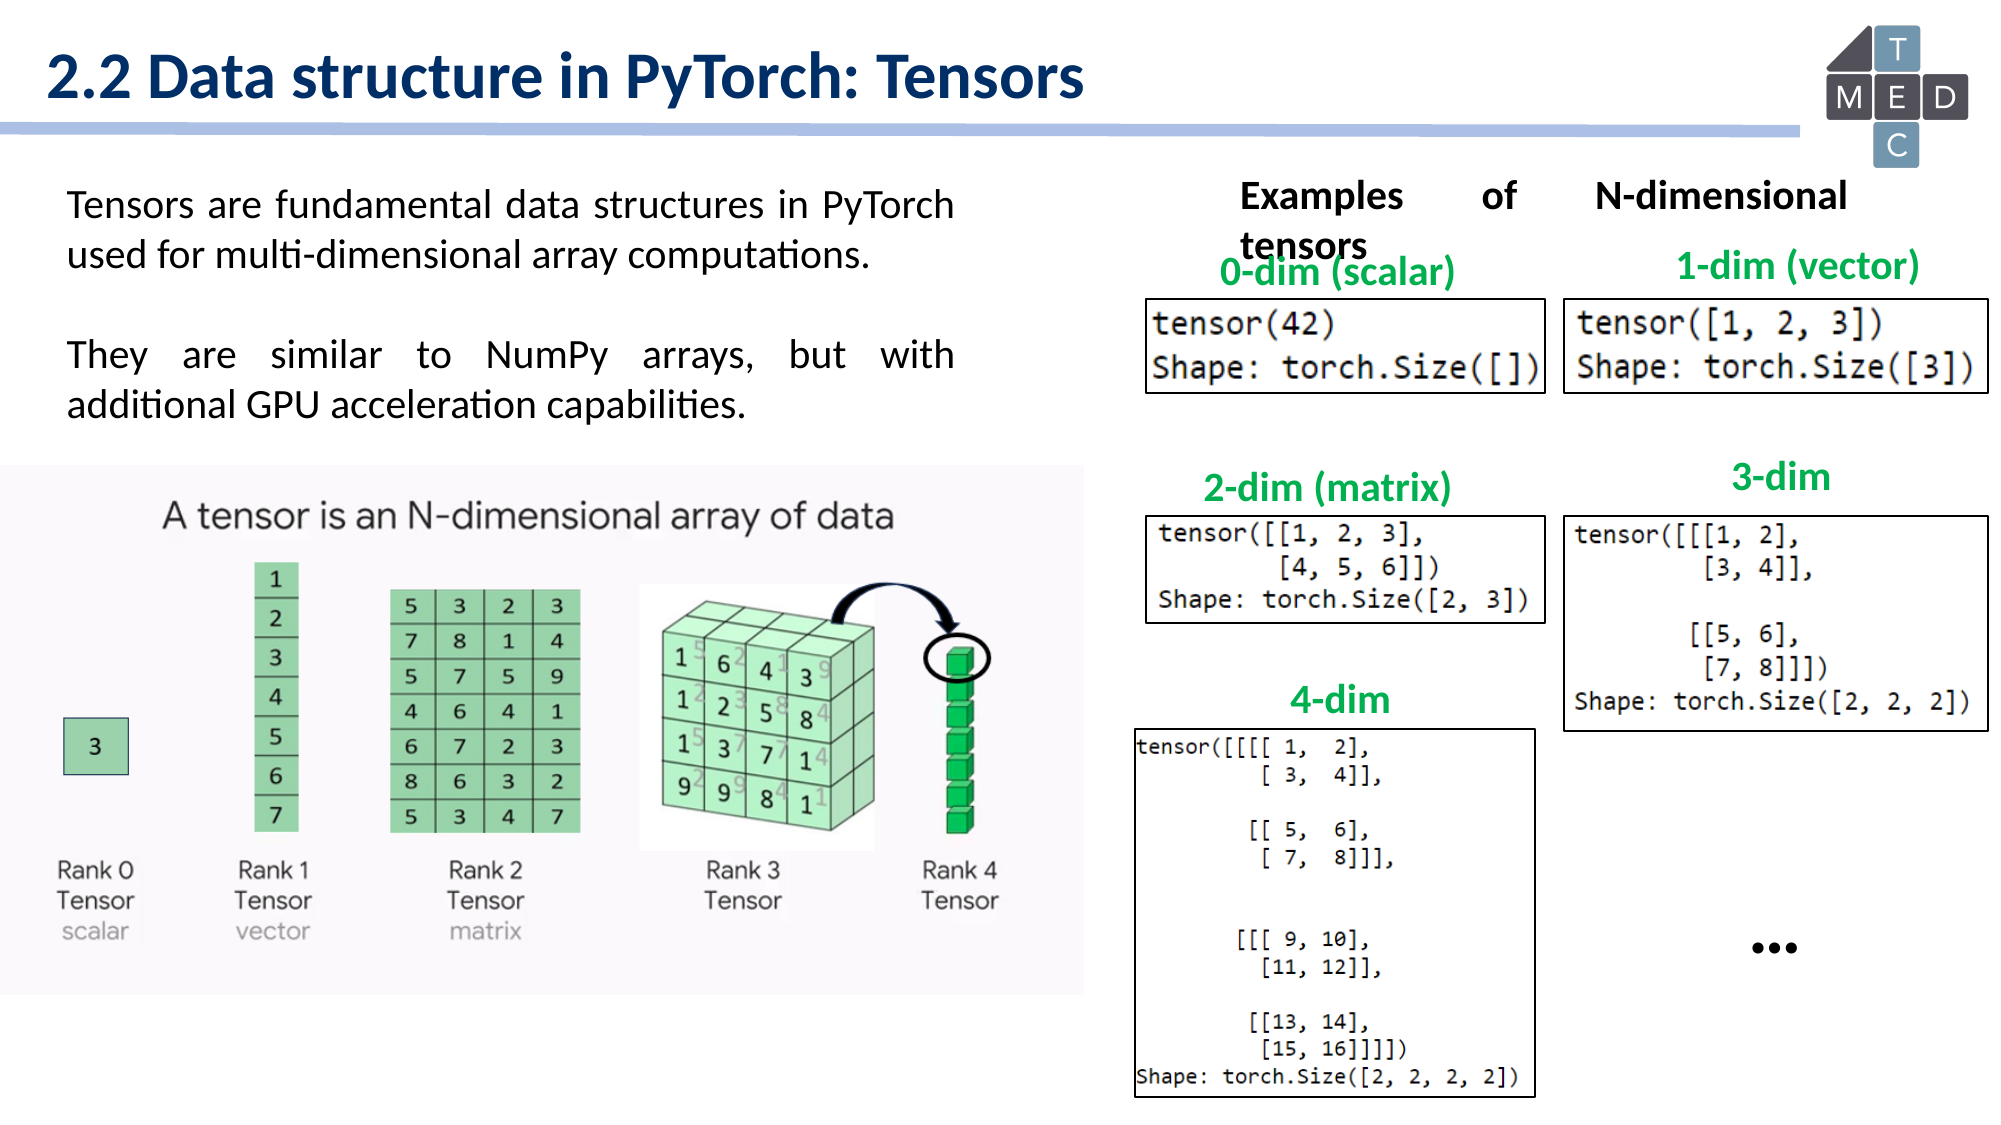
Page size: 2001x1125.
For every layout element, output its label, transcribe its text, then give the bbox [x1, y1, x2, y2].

picture [1136, 729, 1534, 1097]
picture [1146, 299, 1545, 392]
text_box 1-dim (vector) [1660, 230, 1984, 296]
text_box 2.2 Data structure in PyTorch: Tensors [32, 24, 1252, 119]
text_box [0, 128, 1800, 132]
text_box Examples of N-dimensional tensors [1225, 160, 1864, 276]
text_box 3-dim [1716, 441, 1884, 507]
picture [1146, 517, 1545, 623]
text_box 0-dim (scalar) [1205, 236, 1514, 299]
text_box Tensors are fundamental data structures in PyTorch used for multi-dimensional array computations. They are similar to NumPy arrays, but with additional GPU acceleration capabilities. [51, 169, 971, 435]
text_box 2-dim (matrix) [1188, 452, 1503, 517]
picture [1799, 0, 2001, 172]
text_box 4-dim [1275, 664, 1444, 729]
picture [0, 464, 1084, 995]
picture [1565, 517, 1988, 730]
picture [1565, 299, 1988, 392]
text_box … [1733, 870, 1902, 976]
